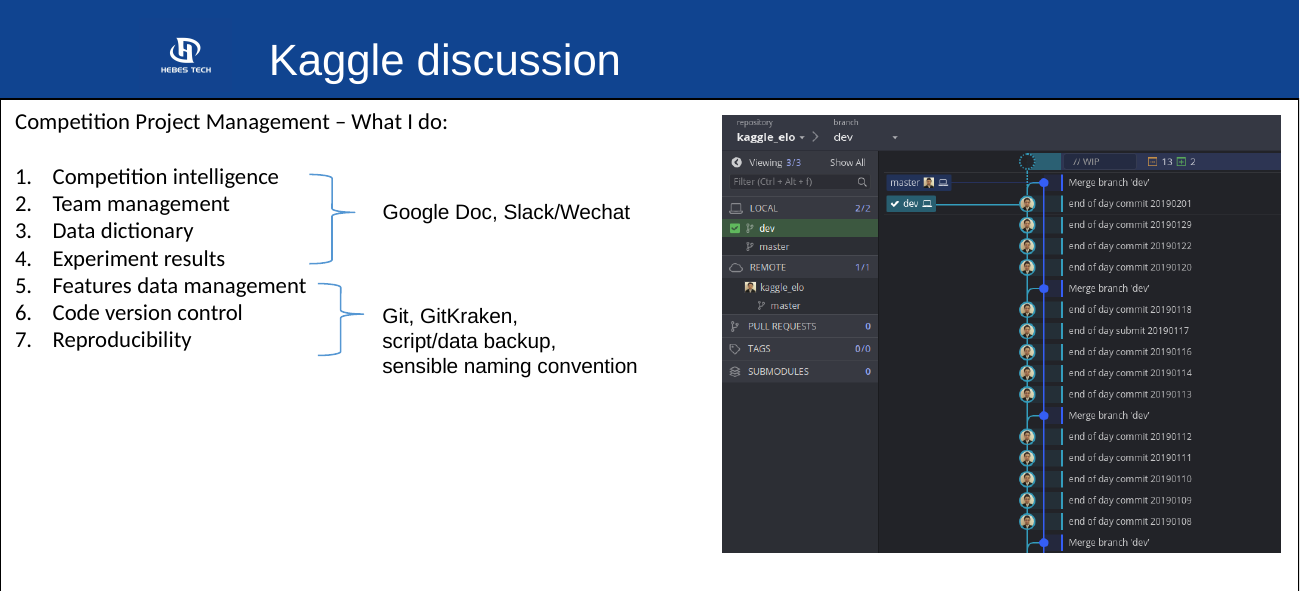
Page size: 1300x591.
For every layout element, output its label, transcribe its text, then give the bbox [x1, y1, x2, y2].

picture [721, 115, 1281, 553]
text_box Competition Project Management – What I do: Competition intelligence Team management Data dictionary Experiment results Features data management Code version control Reproducibility [0, 99, 1300, 591]
text_box Git, GitKraken, script/data backup, sensible naming convention [367, 295, 663, 385]
text_box [309, 173, 356, 265]
picture [139, 18, 232, 93]
text_box [317, 282, 365, 357]
text_box Kaggle discussion [253, 23, 1054, 92]
text_box Google Doc, Slack/Wechat [367, 191, 646, 231]
